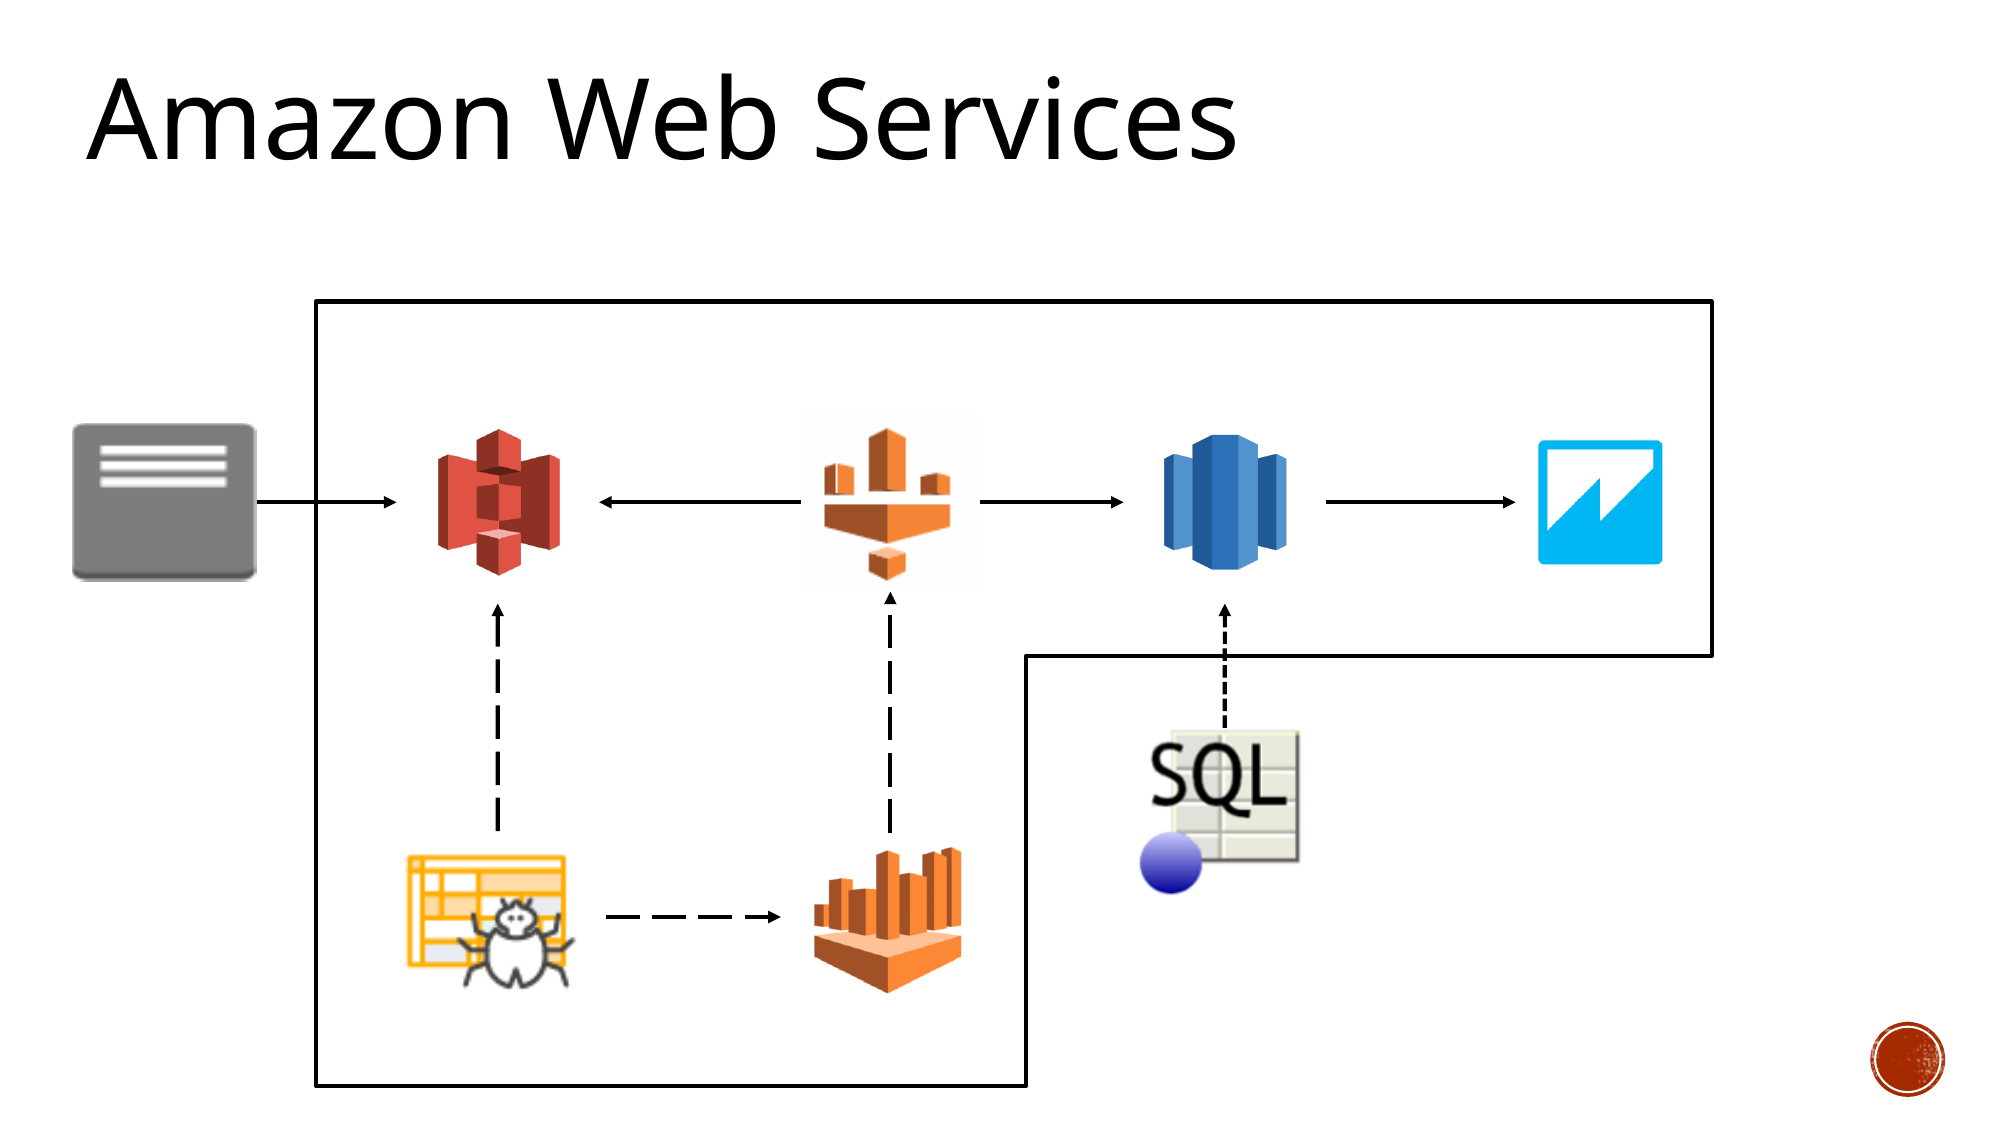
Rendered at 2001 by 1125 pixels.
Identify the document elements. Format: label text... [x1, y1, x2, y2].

picture [804, 416, 978, 590]
text_box Amazon Web Services [72, 39, 1493, 189]
text_box [315, 301, 1713, 1087]
picture [1137, 727, 1314, 900]
picture [399, 404, 597, 602]
picture [1518, 420, 1682, 585]
picture [783, 835, 998, 999]
picture [391, 833, 604, 1001]
picture [72, 423, 257, 582]
picture [1123, 400, 1327, 604]
